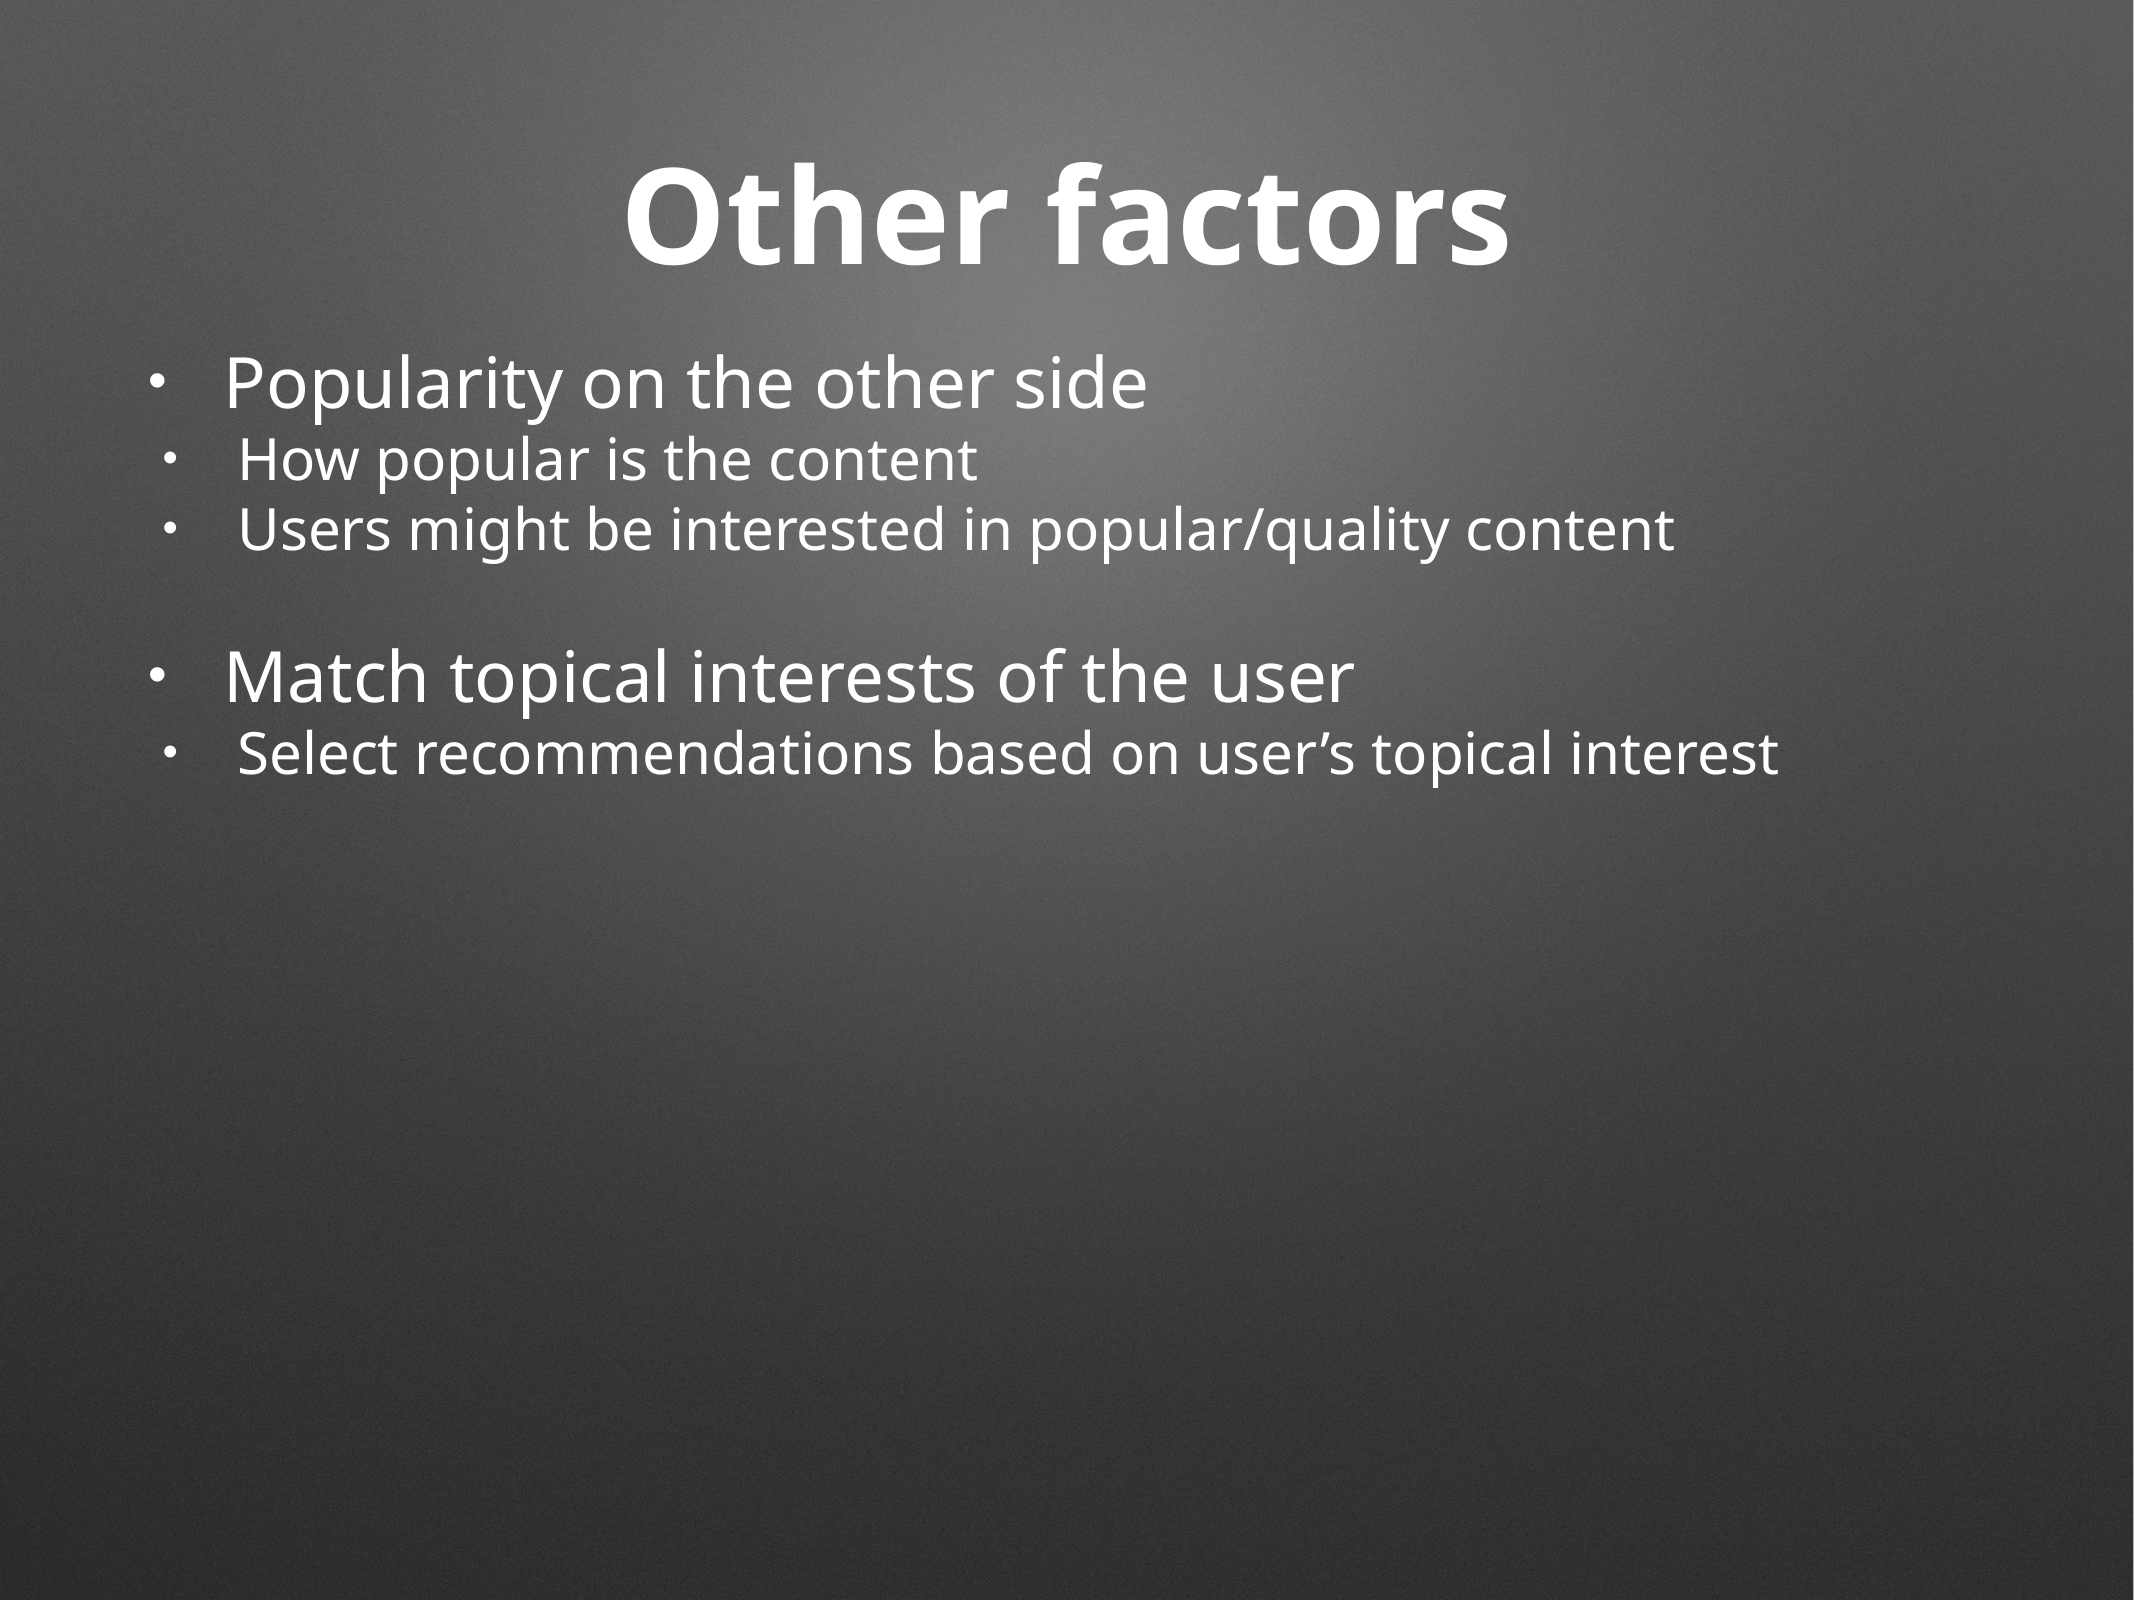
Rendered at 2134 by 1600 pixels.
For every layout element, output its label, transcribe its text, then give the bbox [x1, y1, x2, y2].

title Other factors [124, 0, 2009, 301]
subtitle Popularity on the other side How popular is the content Users might be interested in popular/quality content Match topical interests of the user Select recommendations based on user’s topical interest [124, 328, 2009, 1432]
picture [0, 0, 2134, 1600]
